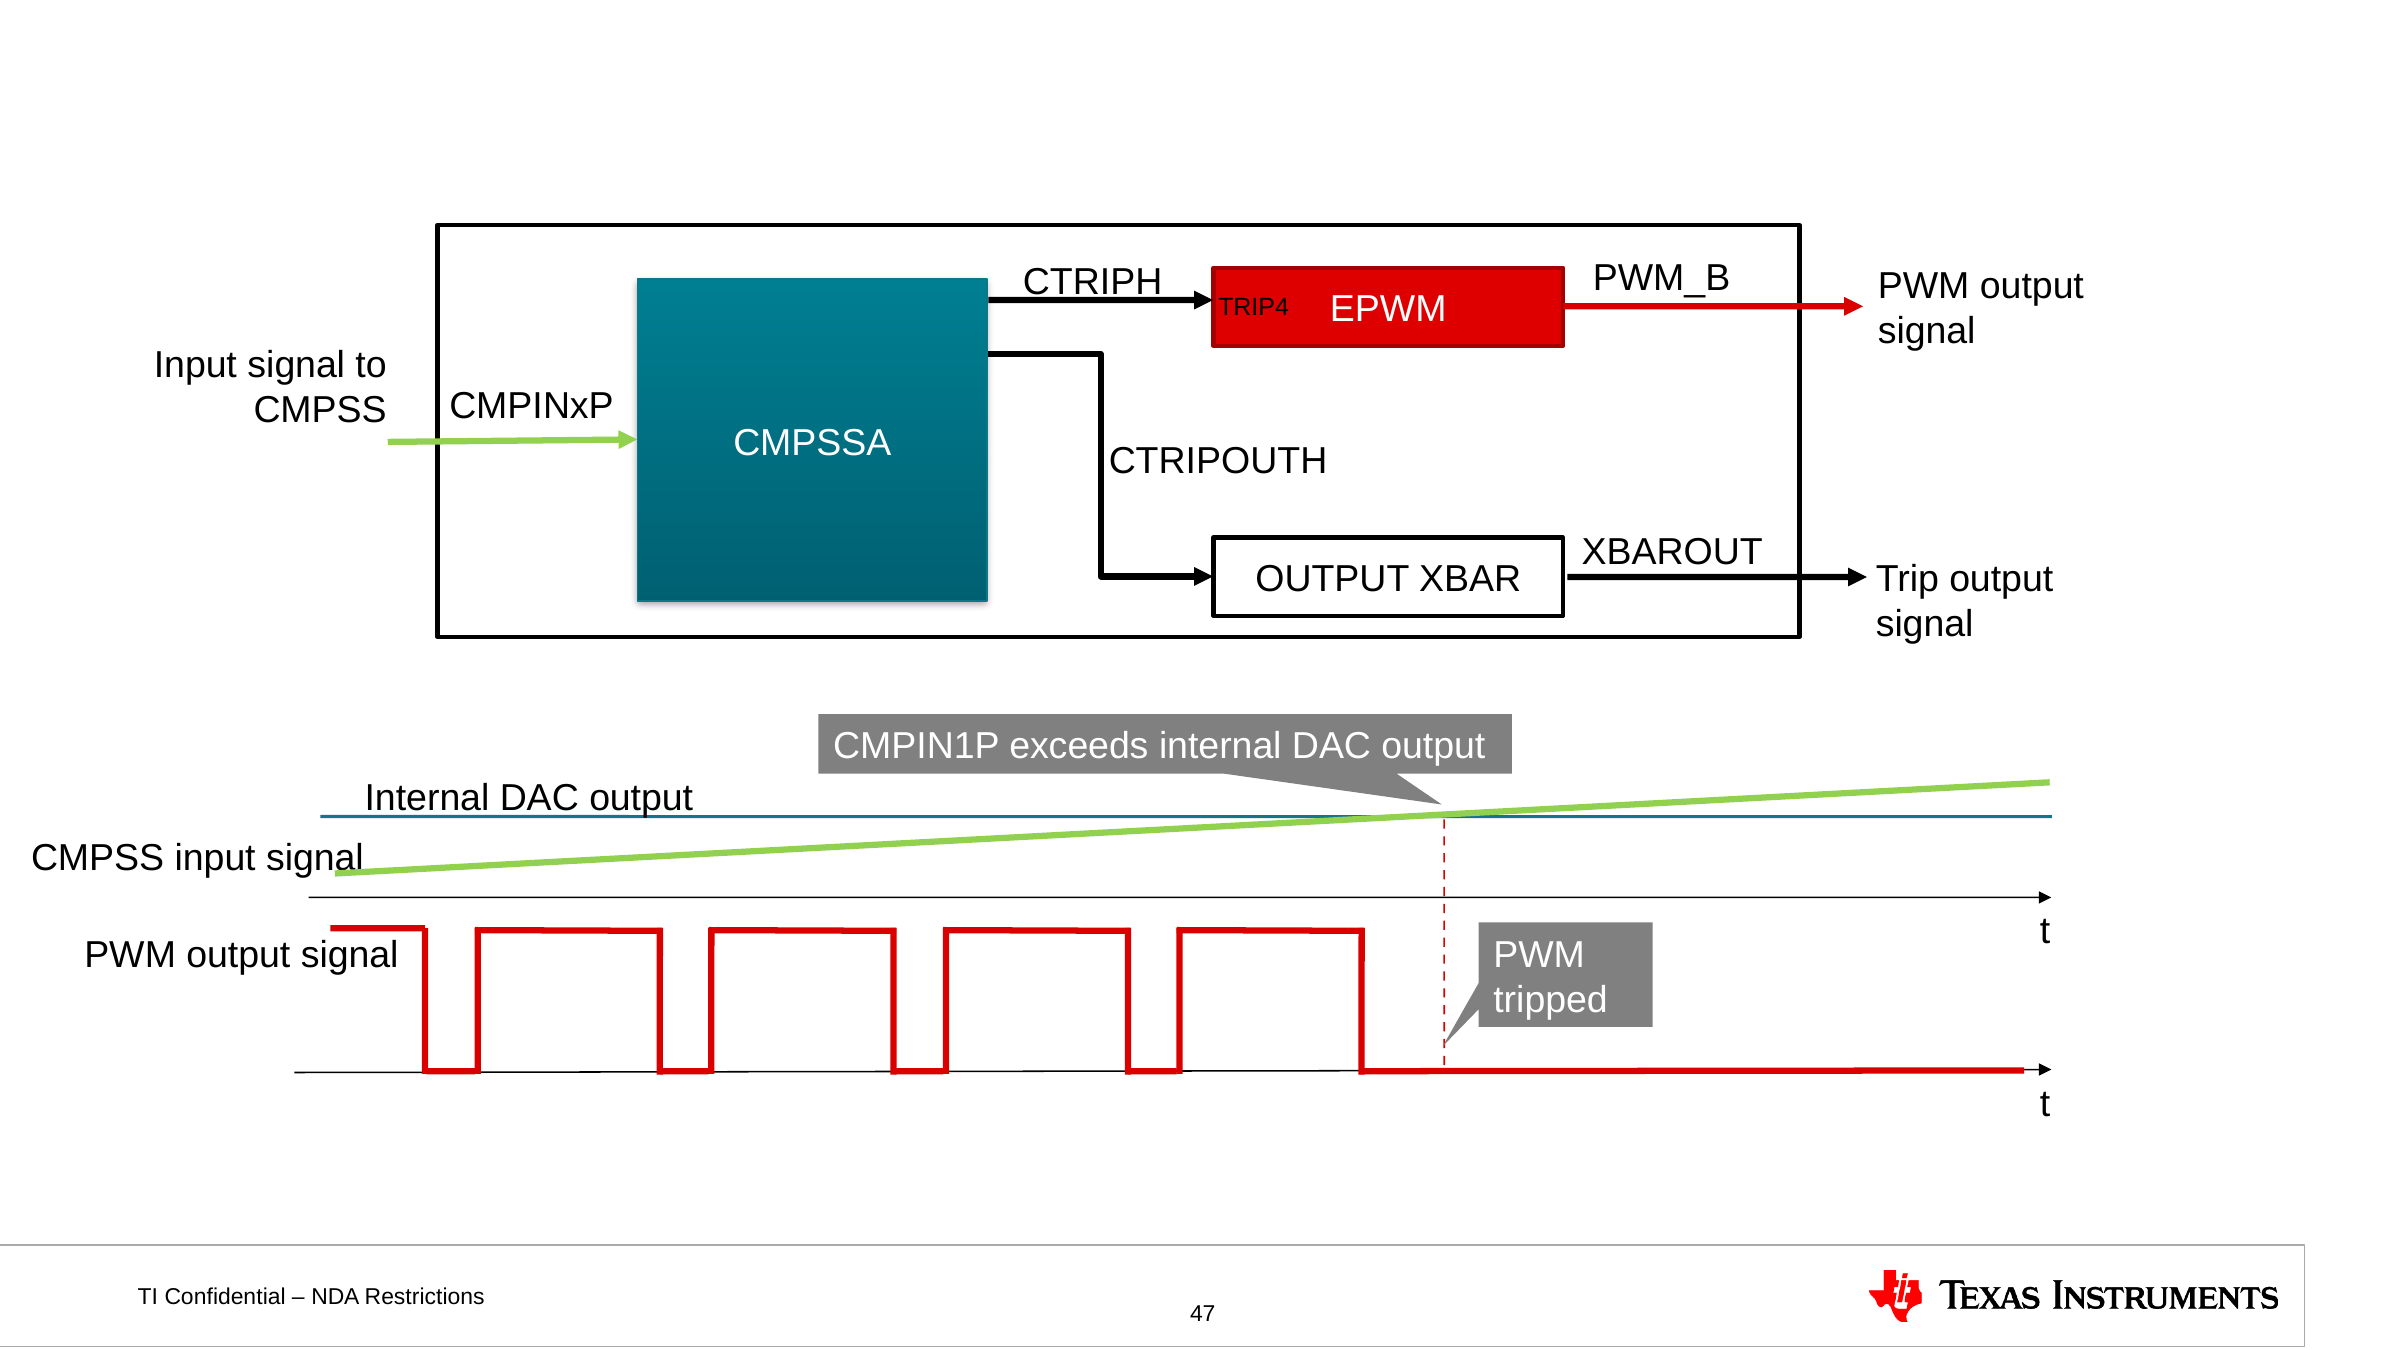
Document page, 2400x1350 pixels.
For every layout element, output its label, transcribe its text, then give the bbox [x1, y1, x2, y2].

text_box [1563, 300, 1863, 313]
text_box [1778, 570, 1861, 584]
text_box PWM output signal [1863, 253, 2120, 358]
text_box EPWM [1211, 266, 1565, 348]
text_box CTRIPH [1008, 249, 1177, 309]
text_box [1909, 1063, 2052, 1071]
text_box [1177, 293, 1203, 307]
text_box PWM_B [1578, 245, 1745, 305]
text_box CMPSSA [637, 278, 988, 602]
text_box Internal DAC output [349, 766, 795, 826]
text_box CMPIN1P exceeds internal DAC output [818, 714, 1512, 805]
text_box CTRIPOUTH [1101, 428, 1343, 489]
text_box [334, 781, 2050, 875]
text_box TRIP4 [1203, 283, 1304, 328]
text_box Trip output signal [1861, 546, 2117, 651]
text_box CTRIPOUTH [1094, 428, 1100, 489]
text_box [387, 433, 638, 446]
text_box PWM tripped [1442, 922, 1653, 1047]
text_box [308, 891, 2052, 899]
text_box [435, 223, 1802, 436]
text_box t [2024, 1071, 2076, 1131]
picture [1869, 1270, 2278, 1322]
text_box [988, 353, 1213, 583]
text_box CMPSS input signal [16, 825, 379, 885]
text_box 47 [923, 1288, 1483, 1329]
text_box PWM output signal [69, 922, 414, 982]
text_box t [2024, 898, 2076, 958]
text_box XBAROUT [1566, 520, 1778, 580]
text_box CMPINxP [434, 373, 629, 433]
text_box [435, 301, 1802, 639]
text_box OUTPUT XBAR [1211, 535, 1565, 618]
text_box Input signal to CMPSS [88, 332, 402, 438]
